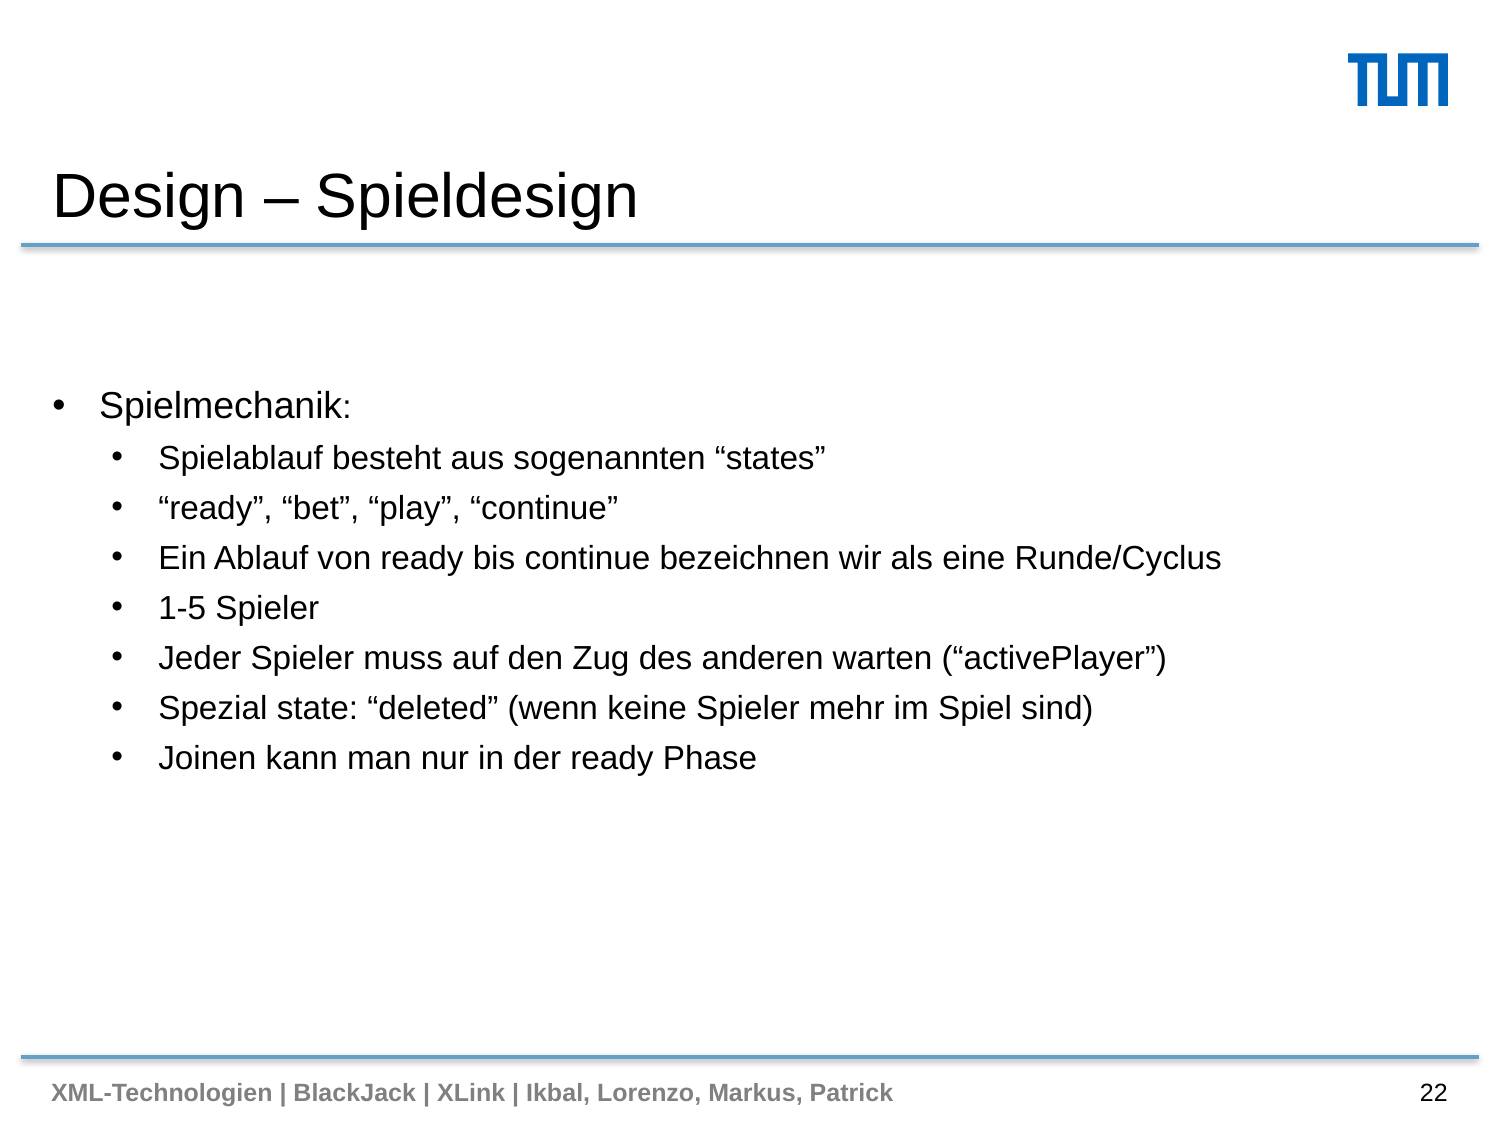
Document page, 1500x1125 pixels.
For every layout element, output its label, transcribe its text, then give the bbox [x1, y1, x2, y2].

footer XML-Technologien | BlackJack | XLink | Ikbal, Lorenzo, Markus, Patrick [51, 1067, 1112, 1122]
list Spielmechanik: Spielablauf besteht aus sogenannten “states” “ready”, “bet”, “play”, “continue” Ein Ablauf von ready bis continue bezeichnen wir als eine Runde/Cyclus 1-5 Spieler Jeder Spieler muss auf den Zug des anderen warten (“activePlayer”) Spezial state: “deleted” (wenn keine Spieler mehr im Spiel sind) Joinen kann man nur in der ready Phase [52, 288, 1449, 1042]
slide_number 22 [1112, 1067, 1448, 1122]
title Design – Spieldesign [52, 162, 1449, 231]
